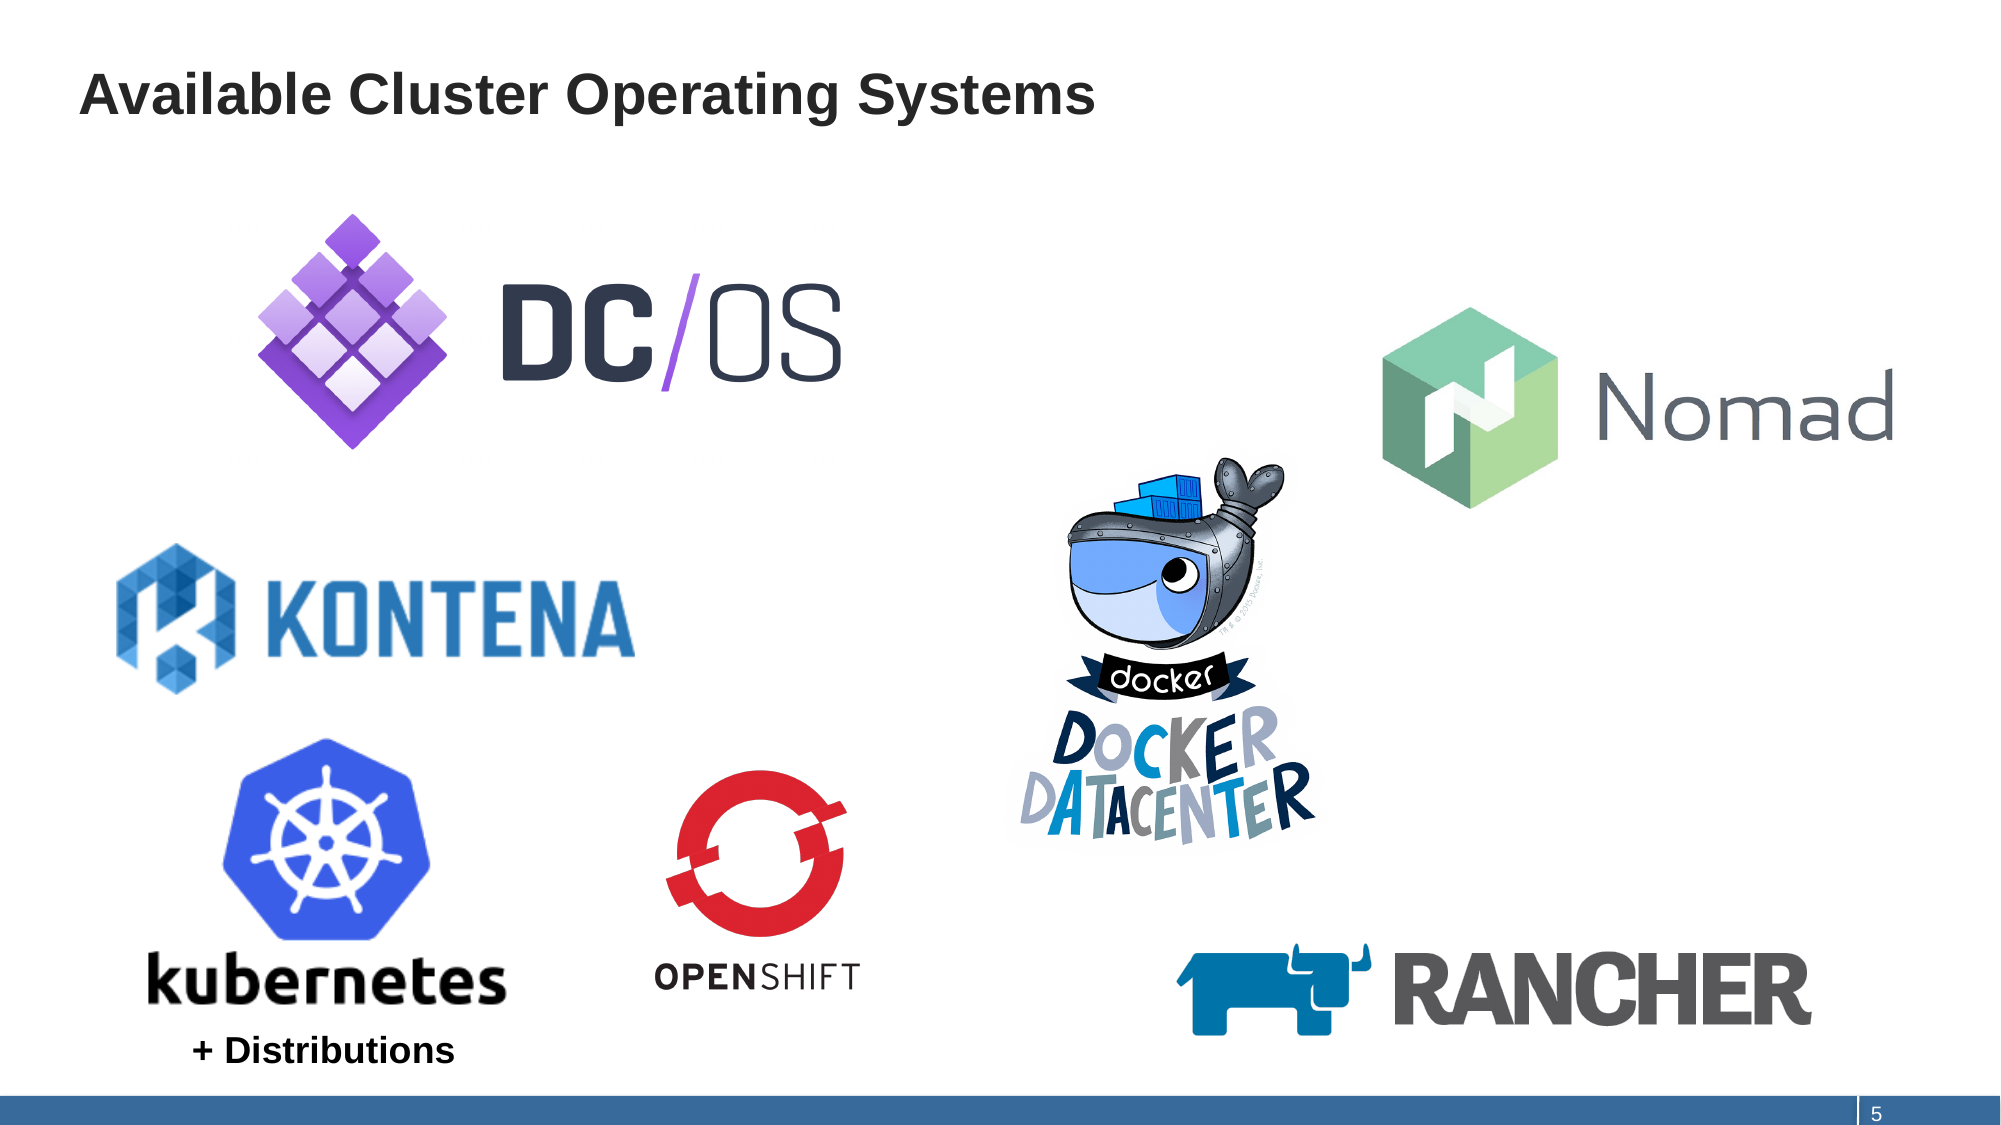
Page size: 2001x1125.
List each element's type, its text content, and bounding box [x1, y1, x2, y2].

picture [100, 532, 650, 1069]
slide_number 5 [1870, 1073, 1988, 1125]
picture [1171, 935, 1820, 1069]
title Available Cluster Operating Systems [63, 56, 1896, 220]
picture [960, 307, 1930, 893]
picture [619, 746, 892, 1020]
picture [170, 197, 927, 480]
